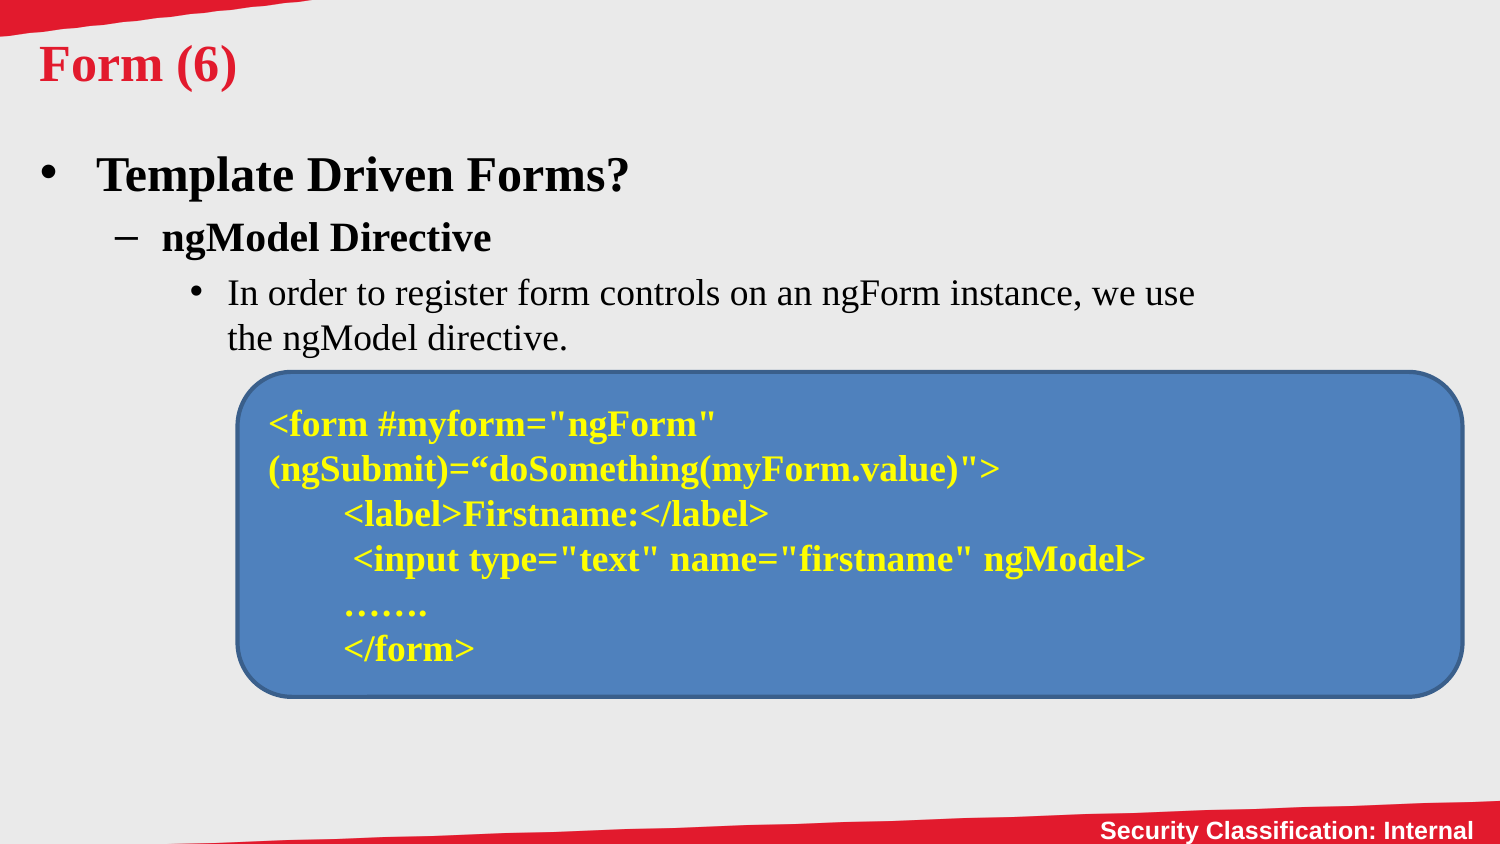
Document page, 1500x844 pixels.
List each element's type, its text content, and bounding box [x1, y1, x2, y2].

text_box <form #myform="ngForm" (ngSubmit)=“doSomething(myForm.value)"> <label>Firstname:</label> <input type="text" name="firstname" ngModel> ……. </form> [235, 369, 1465, 699]
list Template Driven Forms? ngModel Directive In order to register form controls on an ngForm instance, we use the ngModel directive. [24, 134, 1488, 822]
title Form (6) [24, 21, 1013, 96]
picture [0, 0, 1500, 844]
